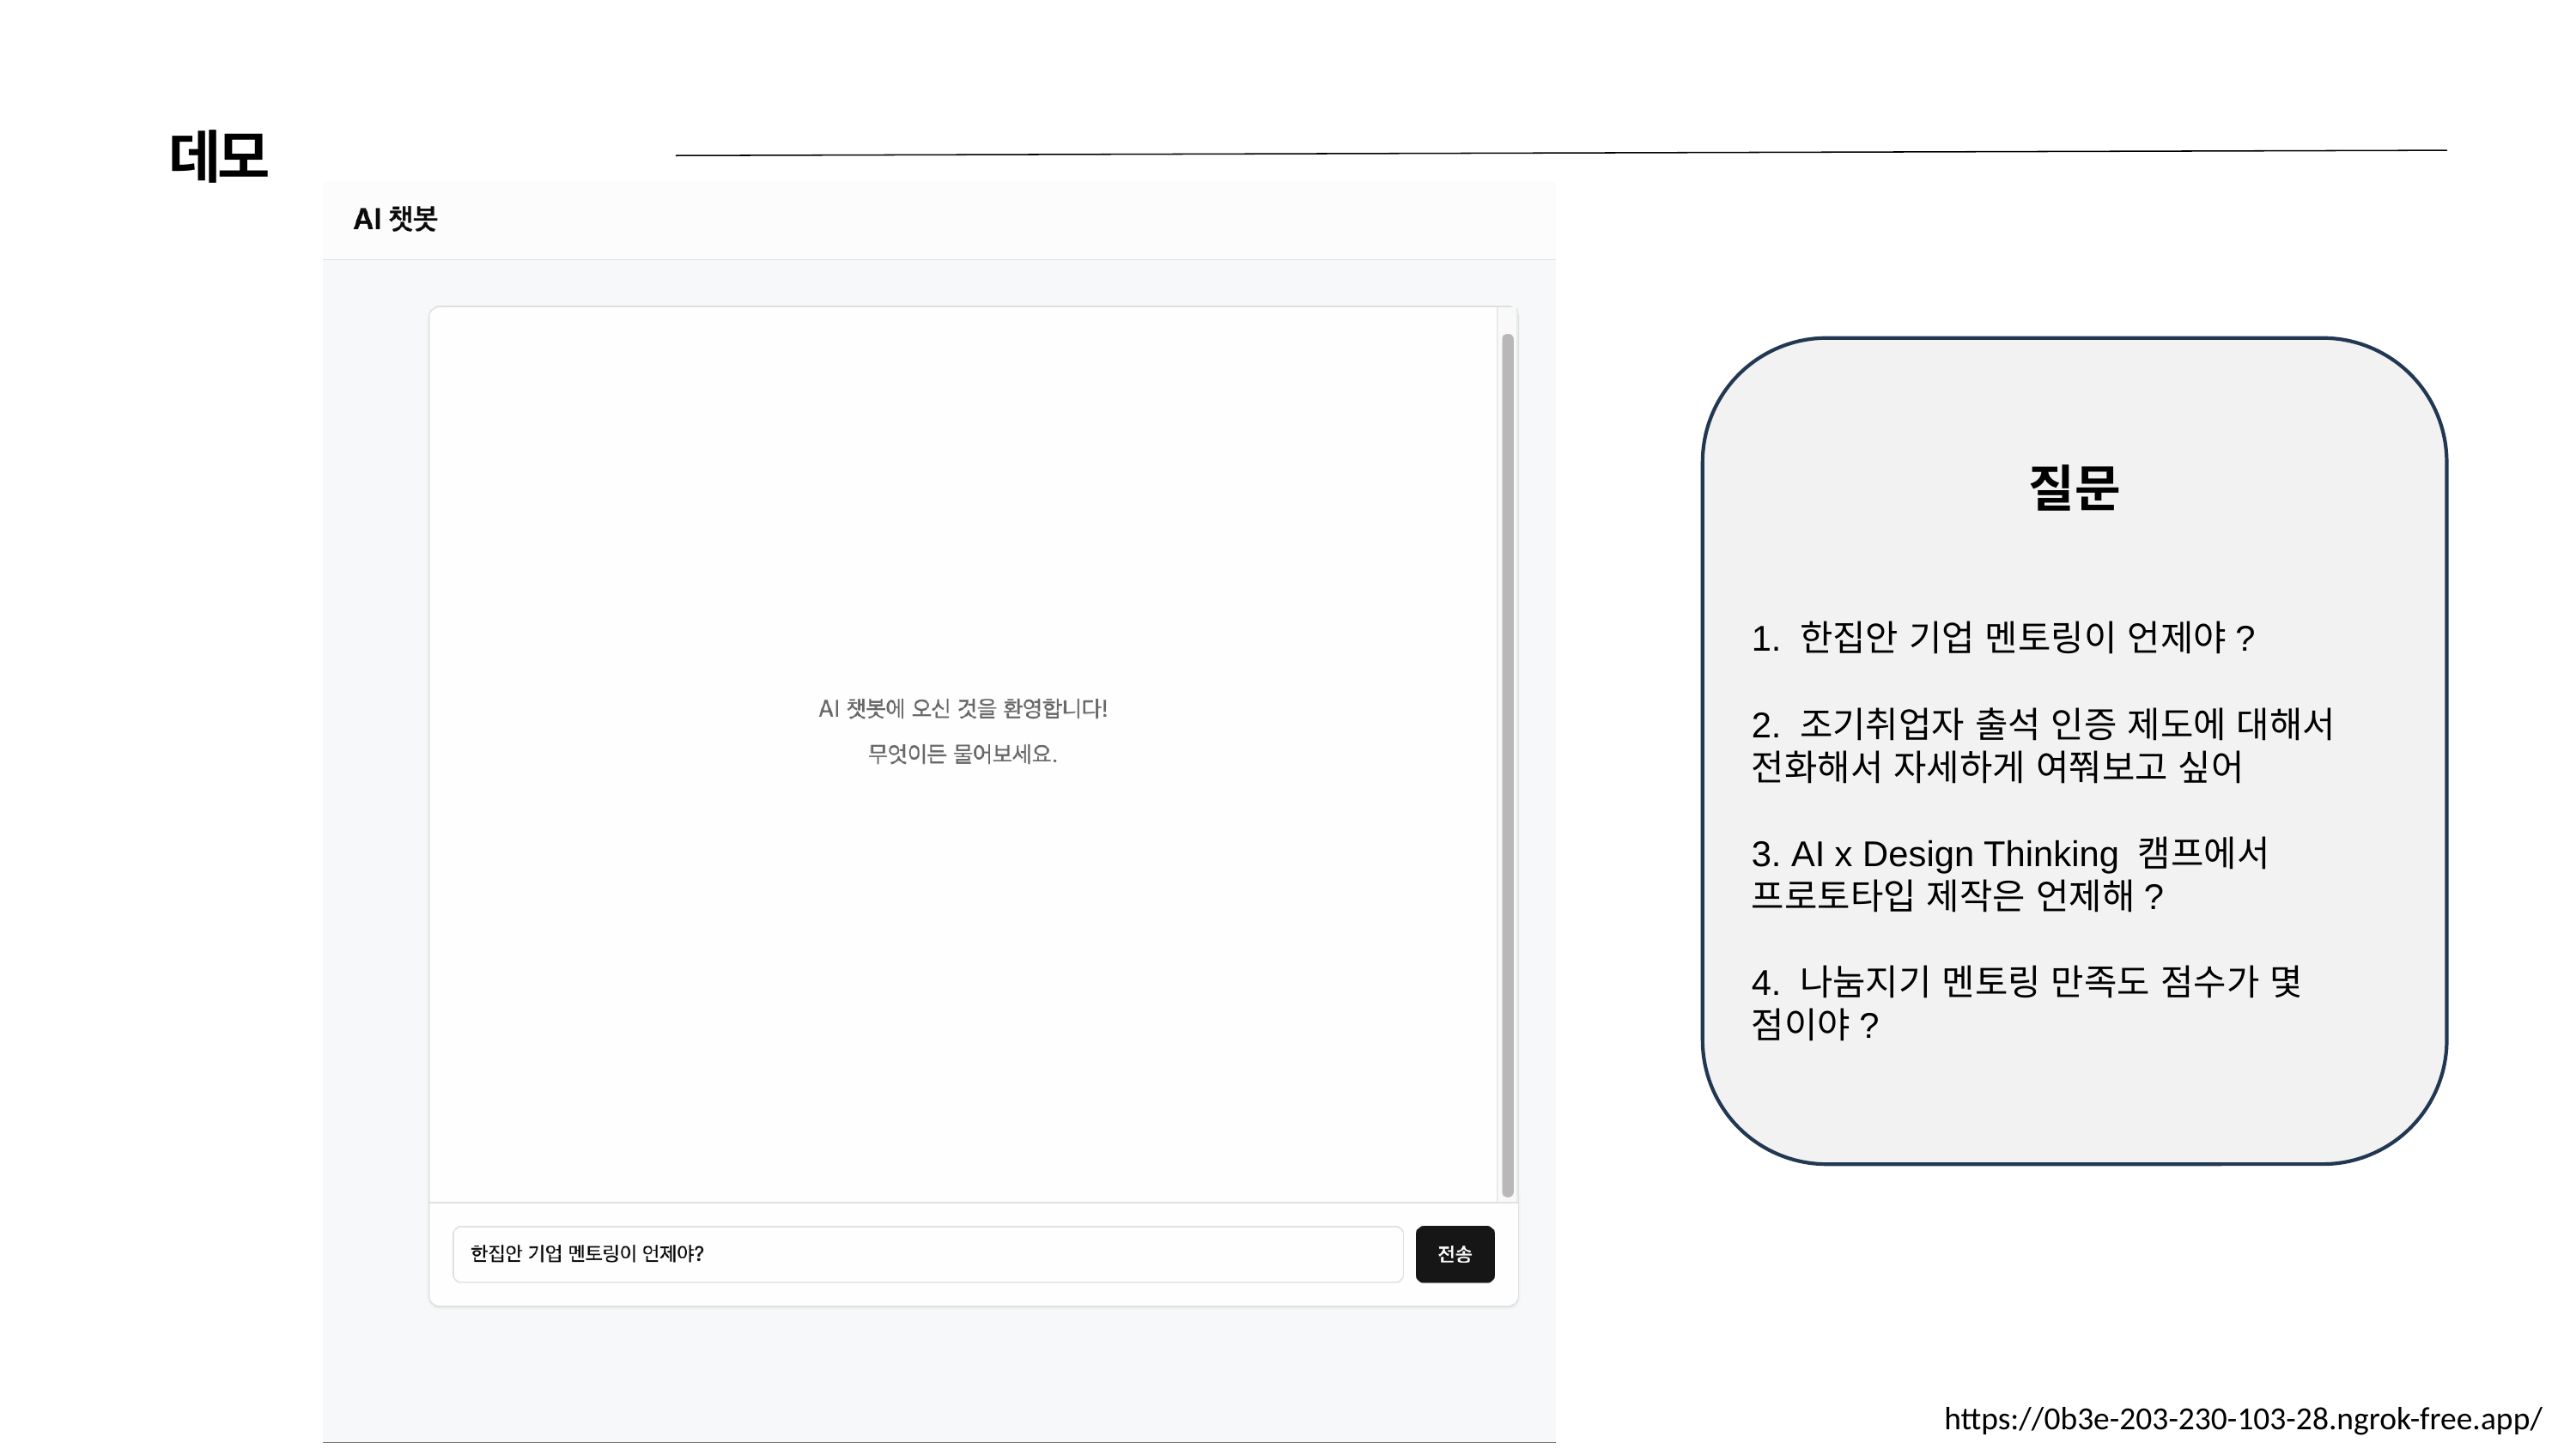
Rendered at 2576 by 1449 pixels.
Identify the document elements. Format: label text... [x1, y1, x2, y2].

text_box https://0b3e-203-230-103-28.ngrok-free.app/ [1931, 1391, 2576, 1443]
text_box 데모 [168, 112, 696, 190]
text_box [322, 180, 1557, 1444]
text_box 질문 1. 한집안 기업 멘토링이 언제야? 2. 조기취업자 출석 인증 제도에 대해서 전화해서 자세하게 여쭤보고 싶어 3. AI x Design Thinking 캠프에서 프로토타입 제작은 언제해? 4. 나눔지기 멘토링 만족도 점수가 몇 점이야? [1700, 336, 2449, 1167]
